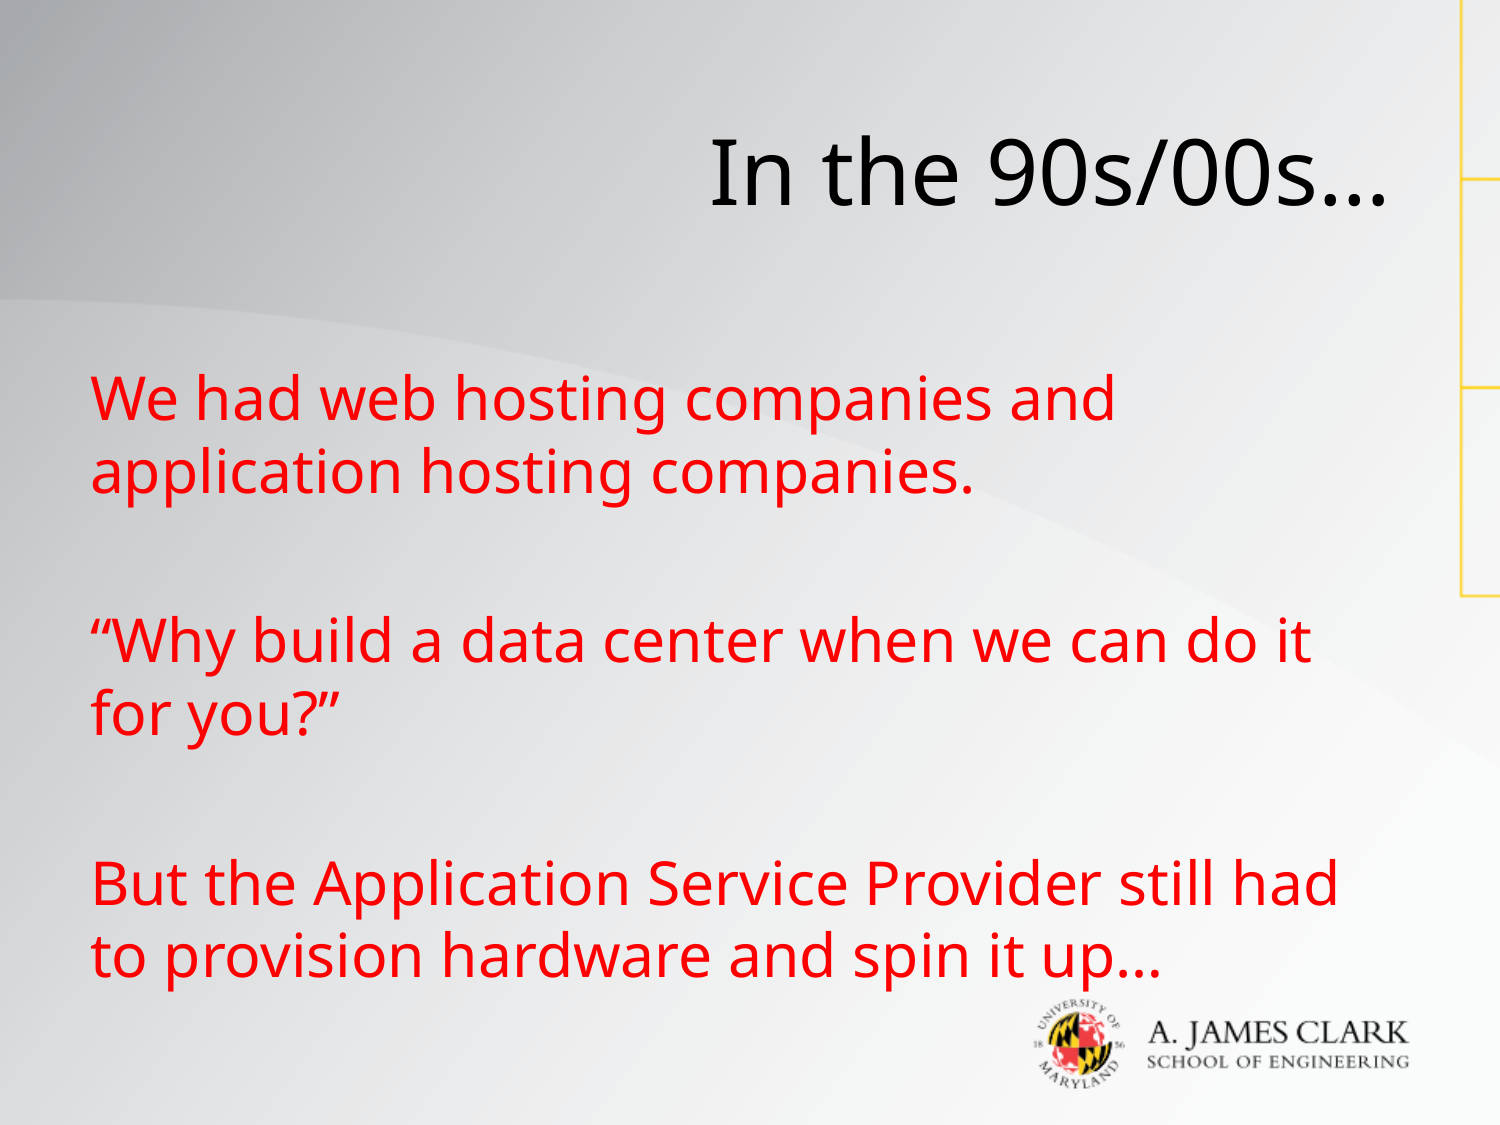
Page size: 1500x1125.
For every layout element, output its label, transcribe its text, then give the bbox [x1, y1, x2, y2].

title In the 90s/00s… [75, 45, 1407, 231]
list We had web hosting companies and application hosting companies. “Why build a data center when we can do it for you?” But the Application Service Provider still had to provision hardware and spin it up… [75, 352, 1407, 1002]
